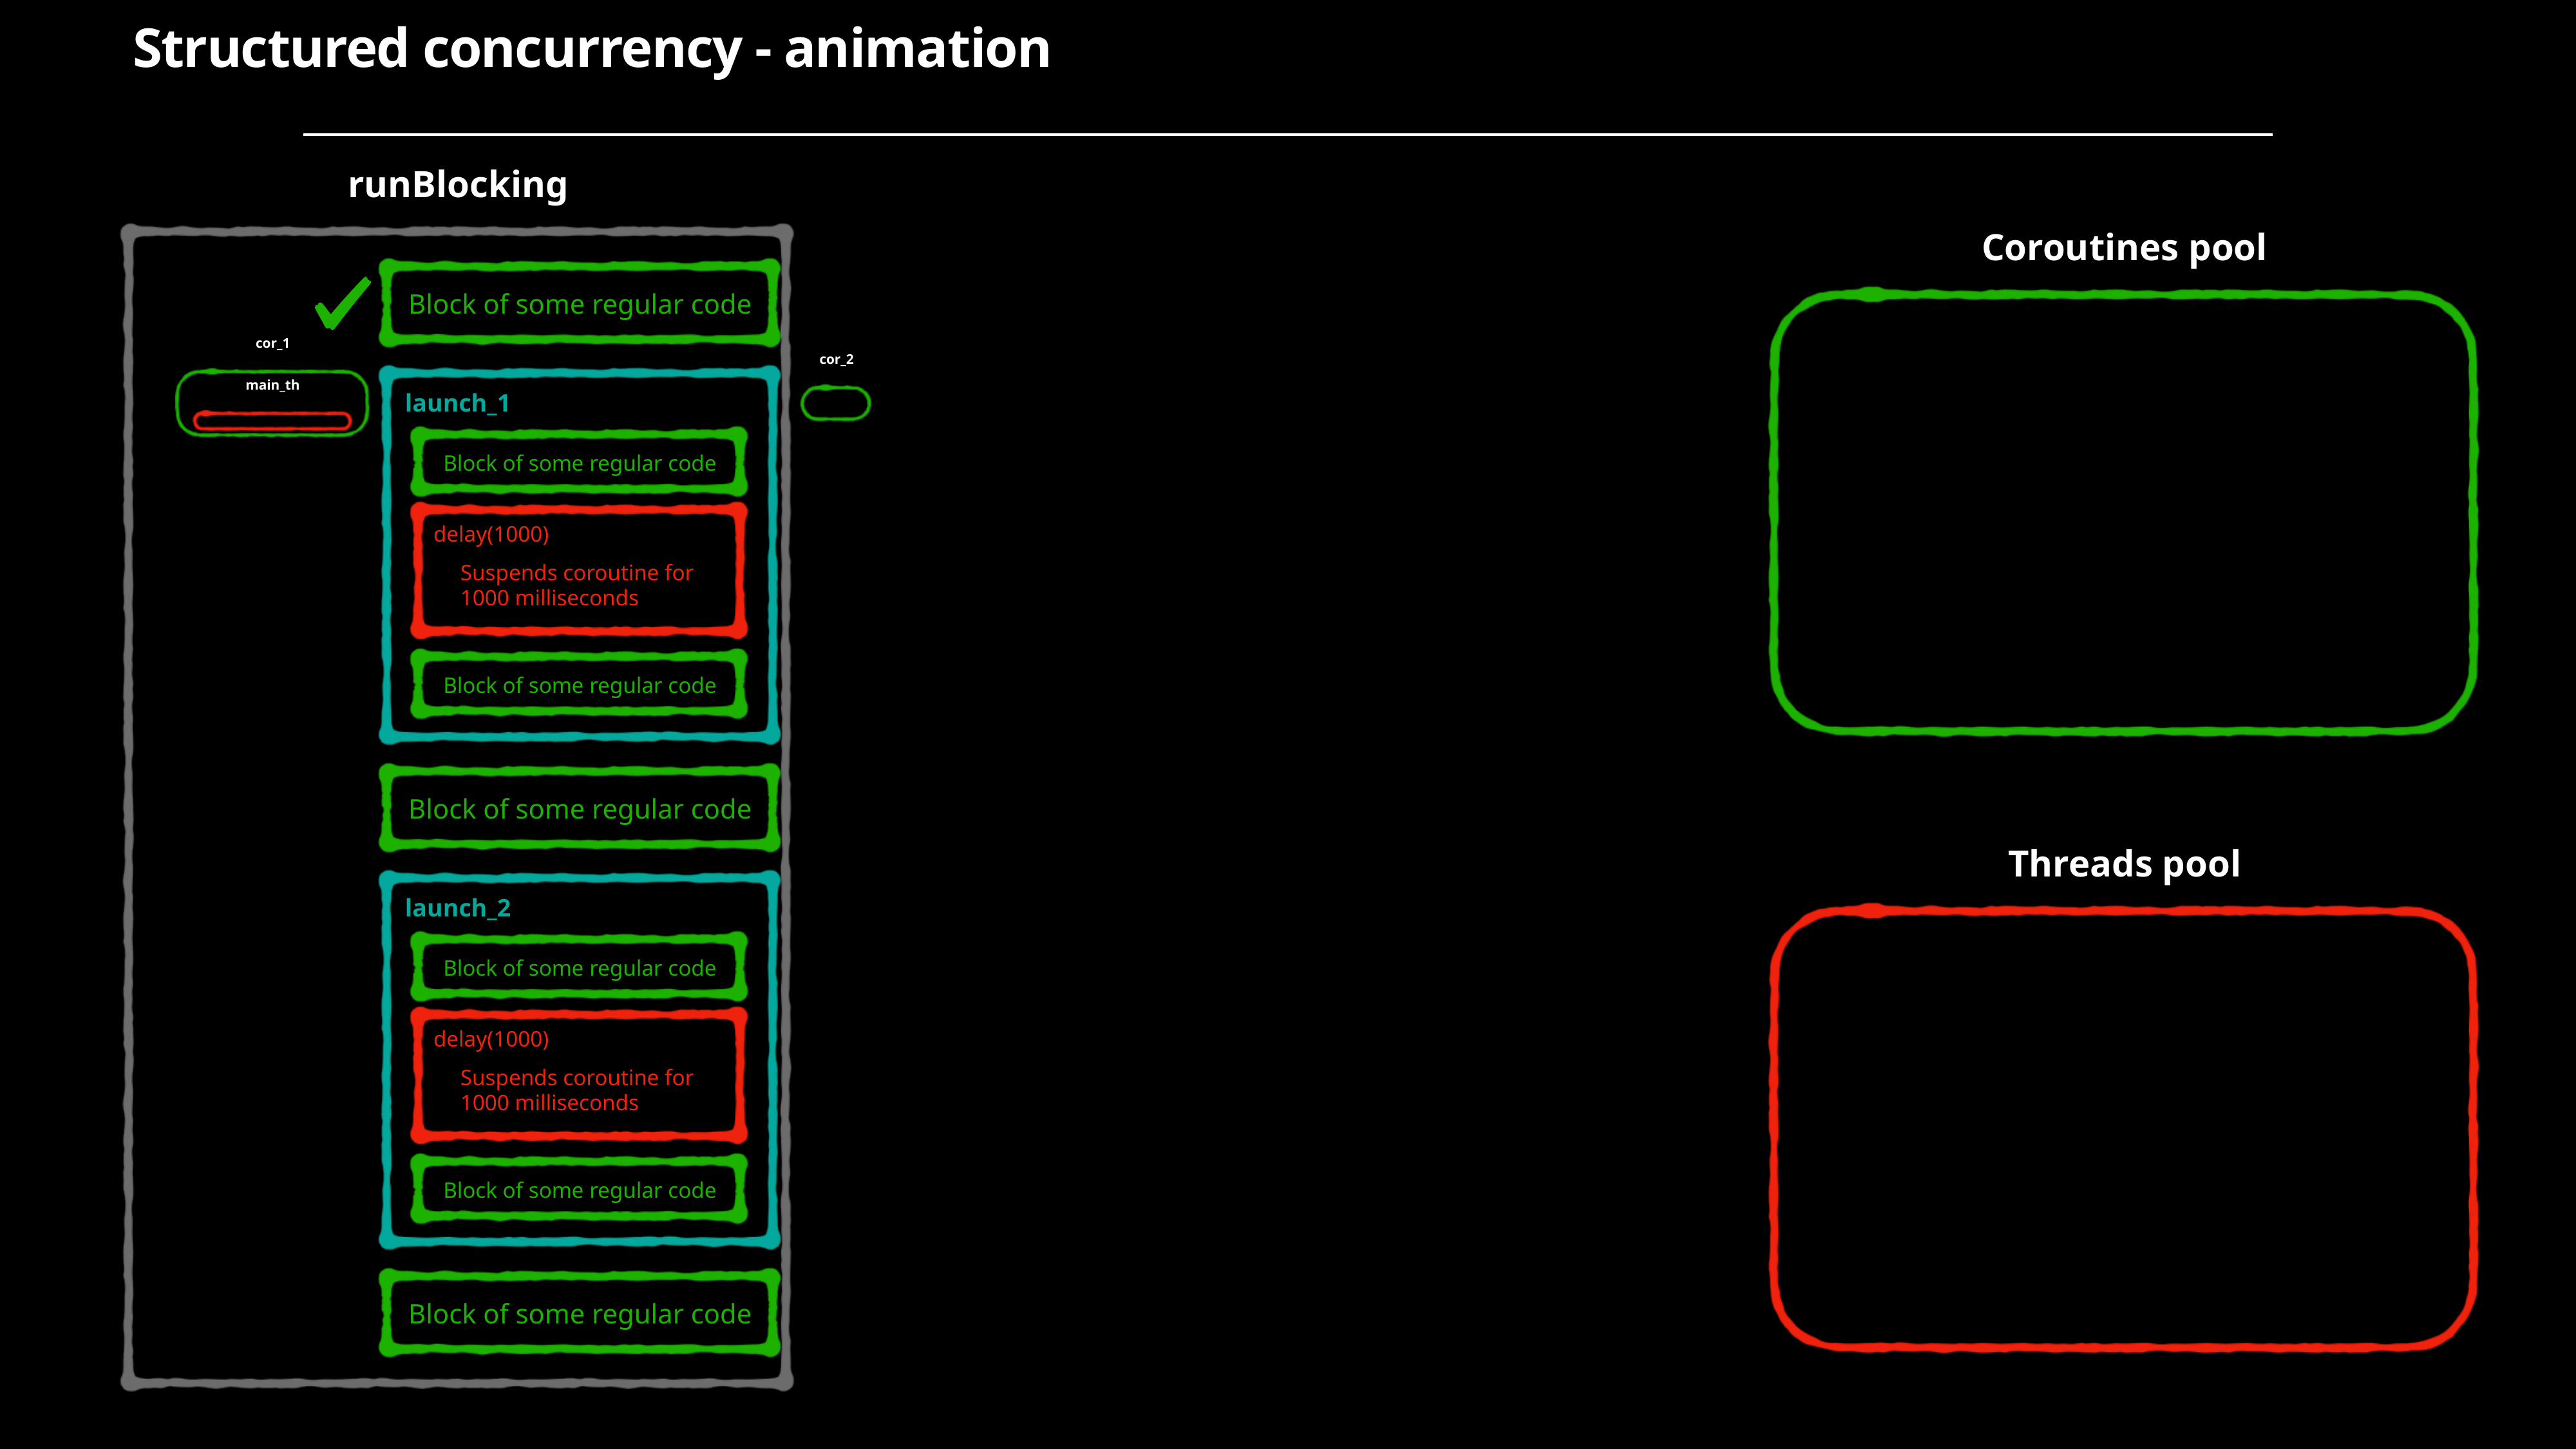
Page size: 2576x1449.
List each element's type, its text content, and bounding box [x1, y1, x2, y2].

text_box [375, 1265, 785, 1361]
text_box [375, 255, 785, 352]
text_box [1763, 835, 2487, 1361]
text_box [172, 338, 374, 441]
text_box cor_2 [799, 354, 918, 374]
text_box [117, 155, 799, 1397]
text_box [407, 928, 753, 1003]
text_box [407, 423, 753, 498]
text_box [407, 1150, 753, 1229]
picture [375, 867, 785, 1255]
picture [798, 383, 876, 425]
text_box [1763, 218, 2487, 744]
title Structured concurrency - animation [127, 21, 2449, 98]
picture [375, 362, 785, 750]
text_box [375, 760, 785, 857]
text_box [407, 645, 753, 724]
